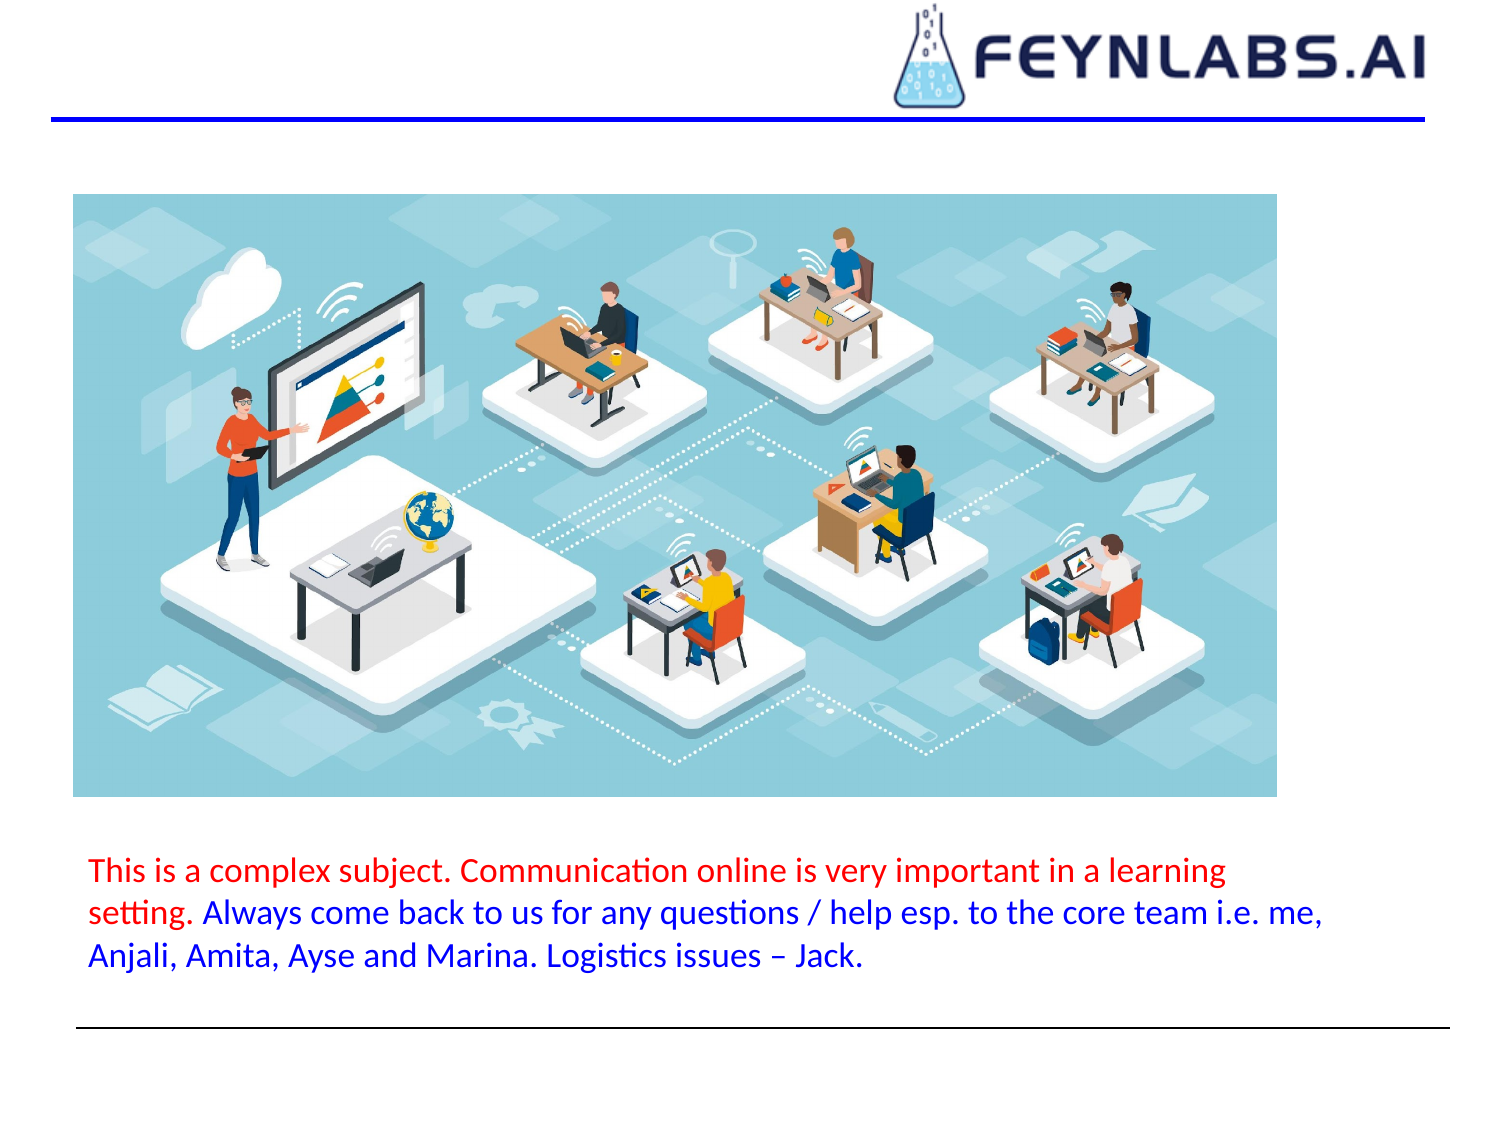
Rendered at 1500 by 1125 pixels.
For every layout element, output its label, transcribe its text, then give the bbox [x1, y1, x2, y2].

picture [888, 0, 1434, 113]
text_box This is a complex subject. Communication online is very important in a learning setting. Always come back to us for any questions / help esp. to the core team i.e. me, Anjali, Amita, Ayse and Marina. Logistics issues – Jack. [73, 839, 1345, 983]
picture [72, 194, 1277, 797]
